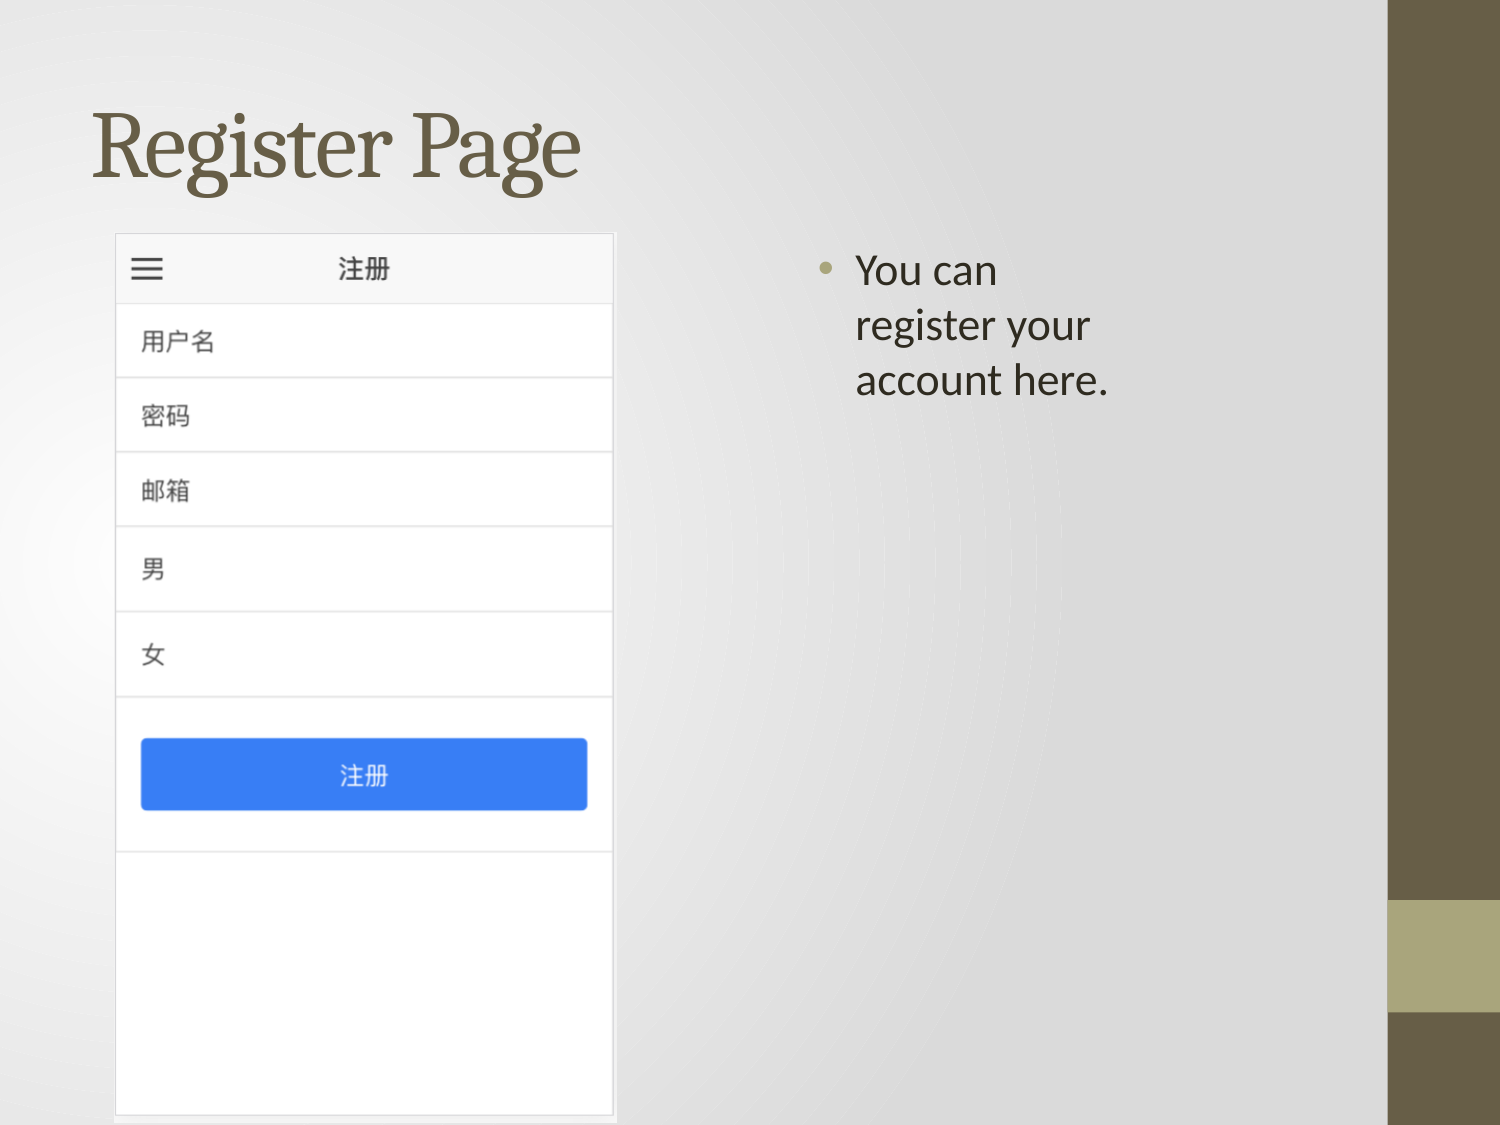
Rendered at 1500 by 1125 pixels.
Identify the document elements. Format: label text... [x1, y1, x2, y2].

list You can register your account here. [784, 232, 1158, 890]
title Register Page [75, 45, 1325, 233]
picture [113, 231, 617, 1123]
